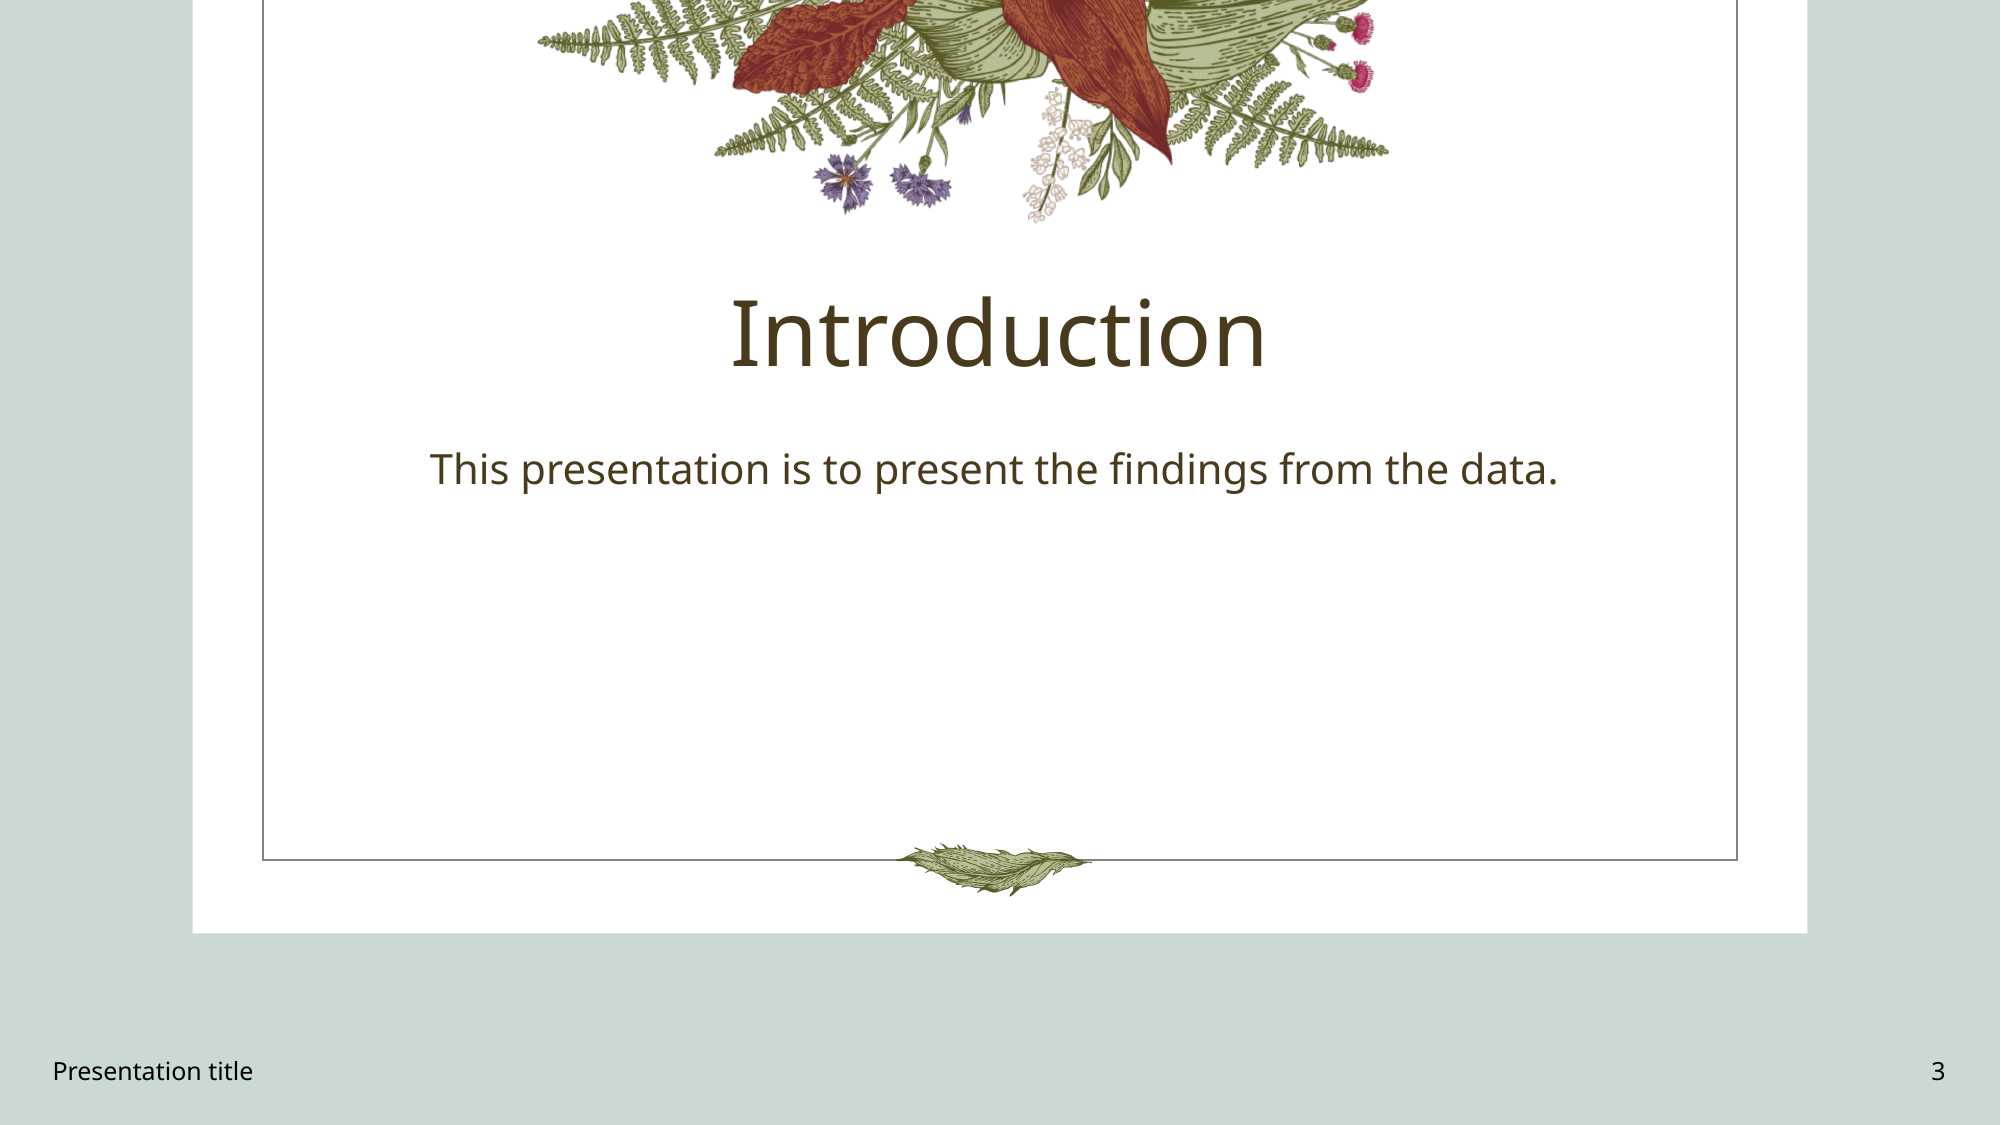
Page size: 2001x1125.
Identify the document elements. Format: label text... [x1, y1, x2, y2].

picture [894, 878, 1093, 897]
picture [535, 0, 1416, 228]
slide_number 3 [1510, 1042, 1961, 1103]
list This presentation is to present the findings from the data. [364, 435, 1636, 878]
footer Presentation title [37, 1042, 713, 1103]
title Introduction [286, 228, 1714, 446]
